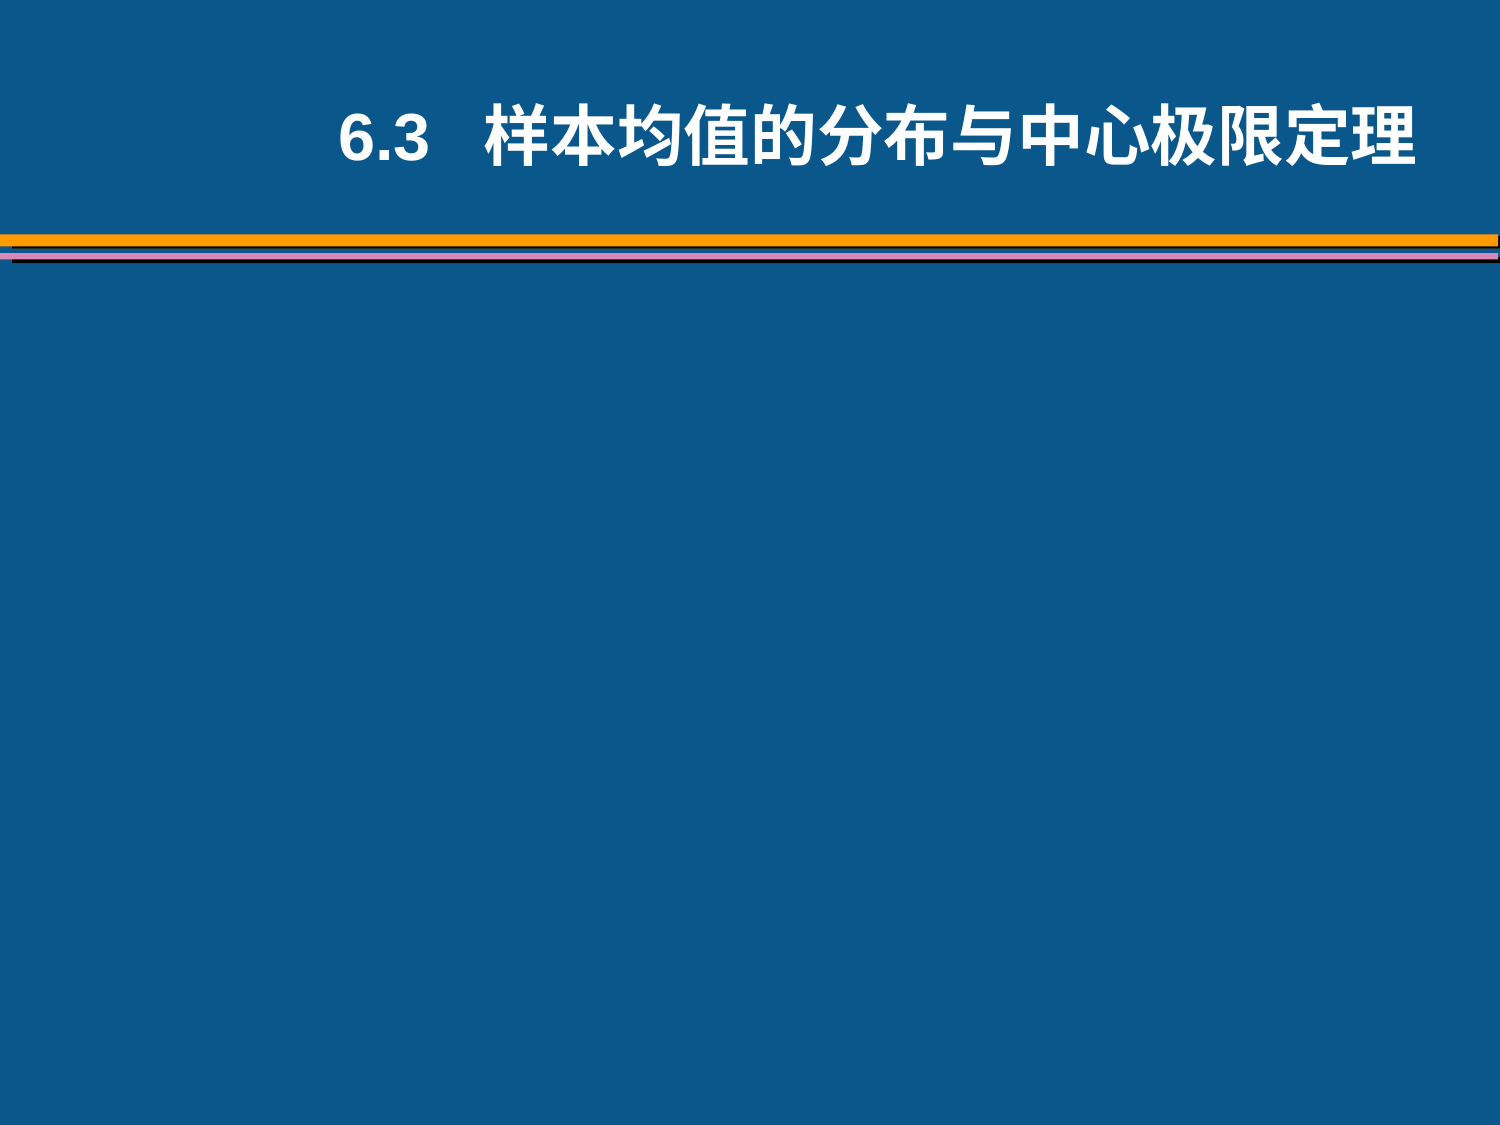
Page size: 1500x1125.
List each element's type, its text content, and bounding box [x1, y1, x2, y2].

text_box 6.3 样本均值的分布与中心极限定理 [312, 50, 1459, 225]
